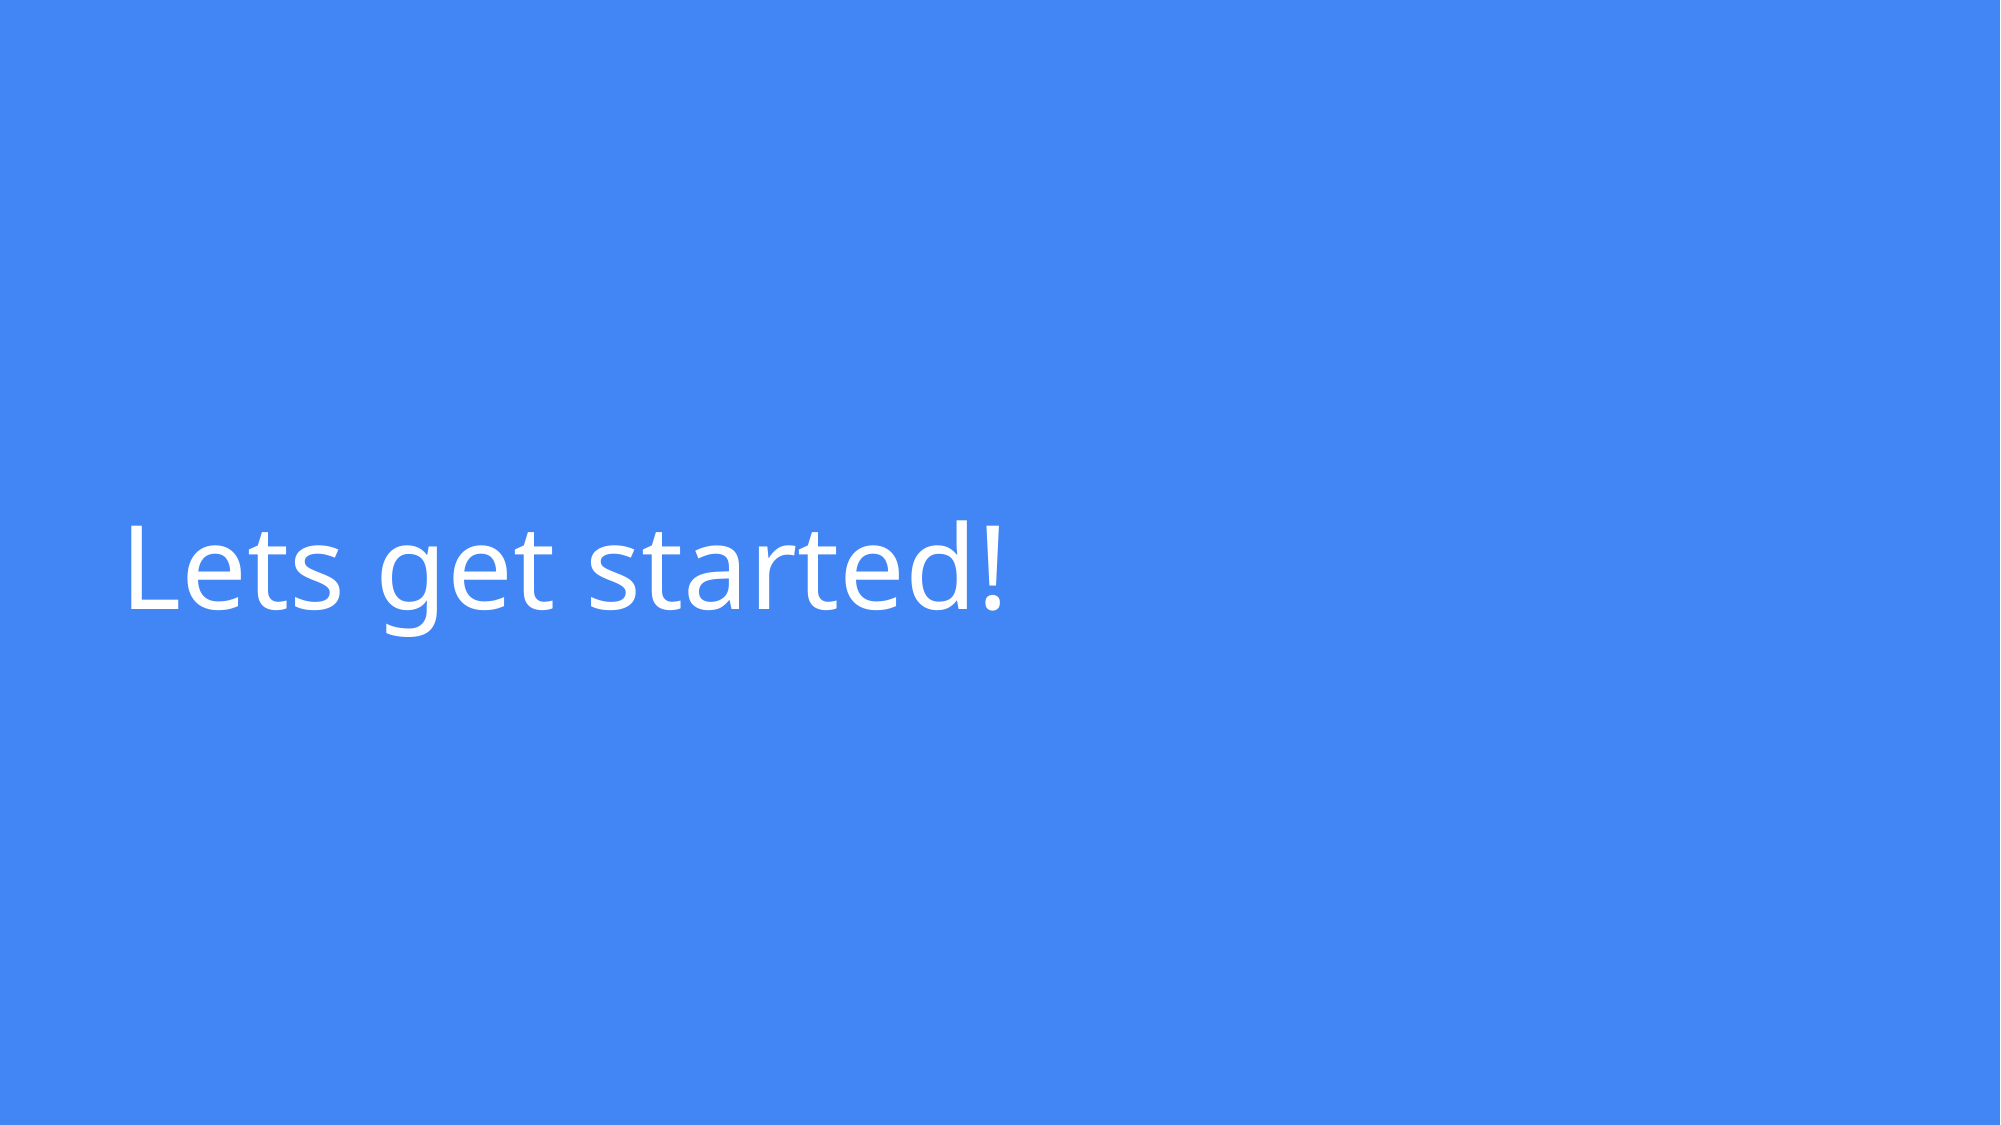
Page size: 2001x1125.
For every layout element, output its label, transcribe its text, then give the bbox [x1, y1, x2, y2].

title Lets get started! [100, 451, 1900, 674]
